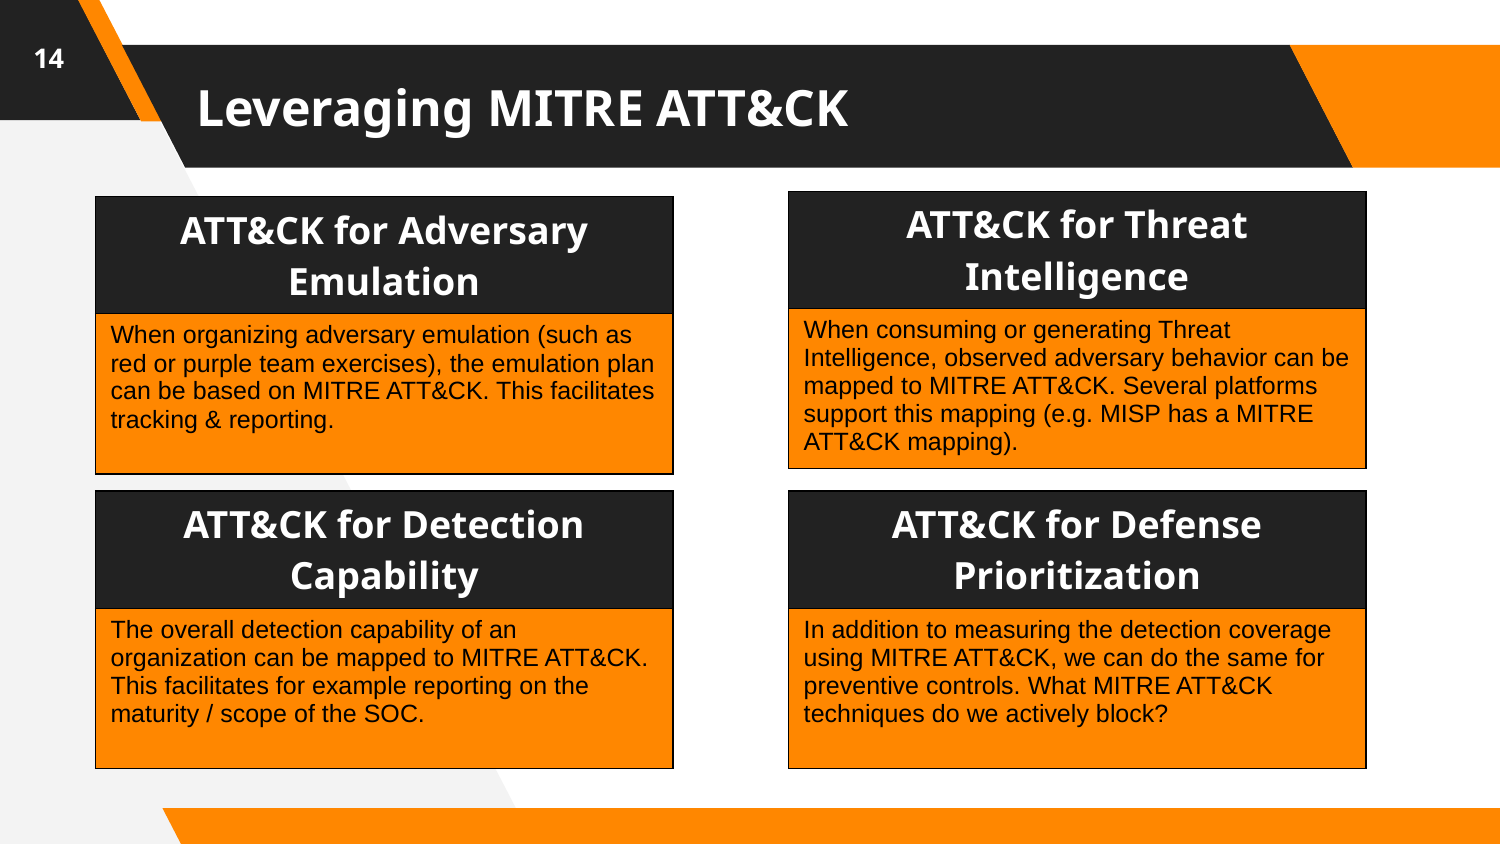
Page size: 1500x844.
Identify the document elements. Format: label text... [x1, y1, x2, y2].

slide_number 14 [0, 0, 98, 121]
table_cell The overall detection capability of an organization can be mapped to MITRE ATT&CK. This facilitates for example reporting on the maturity / scope of the SOC. [96, 609, 672, 768]
table_header ATT&CK for Defense Prioritization [789, 492, 1365, 608]
title Leveraging MITRE ATT&CK [181, 45, 1285, 169]
table_cell When organizing adversary emulation (such as red or purple team exercises), the emulation plan can be based on MITRE ATT&CK. This facilitates tracking & reporting. [96, 314, 672, 473]
table_cell When consuming or generating Threat Intelligence, observed adversary behavior can be mapped to MITRE ATT&CK. Several platforms support this mapping (e.g. MISP has a MITRE ATT&CK mapping). [789, 309, 1365, 468]
table_header ATT&CK for Threat Intelligence [789, 192, 1365, 308]
list [181, 209, 1425, 808]
table_header ATT&CK for Detection Capability [96, 492, 672, 608]
table_header ATT&CK for Adversary Emulation [96, 197, 672, 313]
table_cell In addition to measuring the detection coverage using MITRE ATT&CK, we can do the same for preventive controls. What MITRE ATT&CK techniques do we actively block? [789, 609, 1365, 768]
